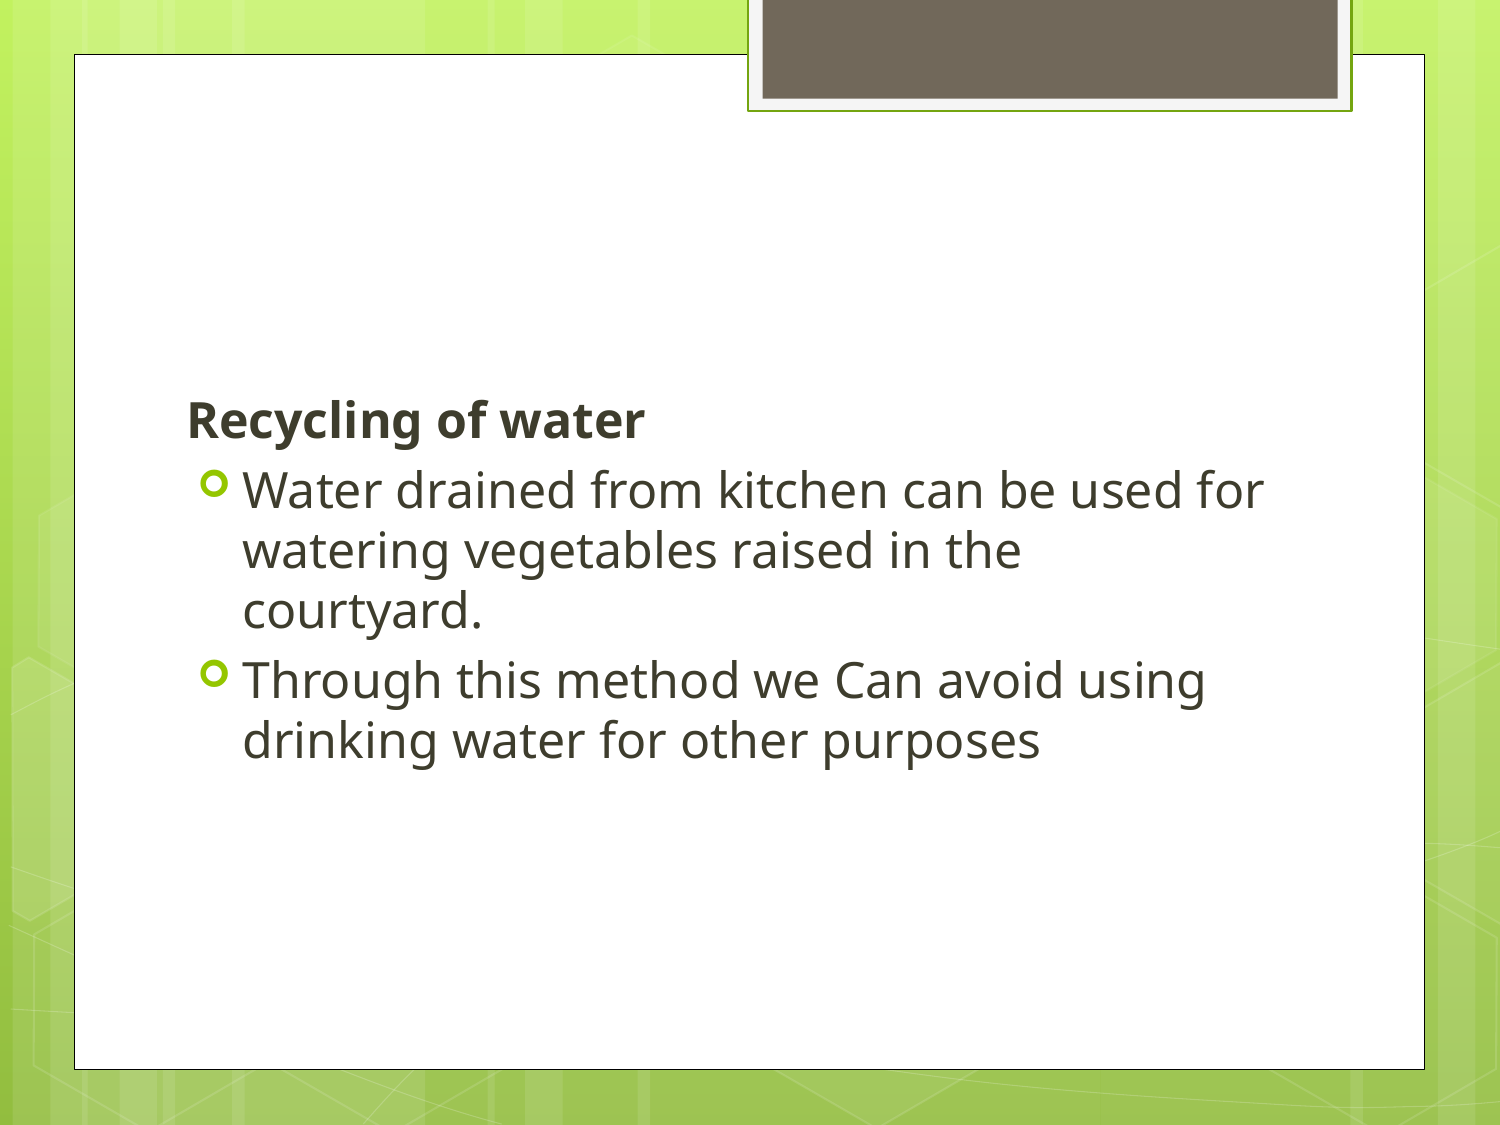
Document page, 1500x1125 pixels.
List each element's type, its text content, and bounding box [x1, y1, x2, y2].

list Recycling of water Water drained from kitchen can be used for watering vegetables raised in the courtyard. Through this method we Can avoid using drinking water for other purposes [171, 381, 1283, 957]
